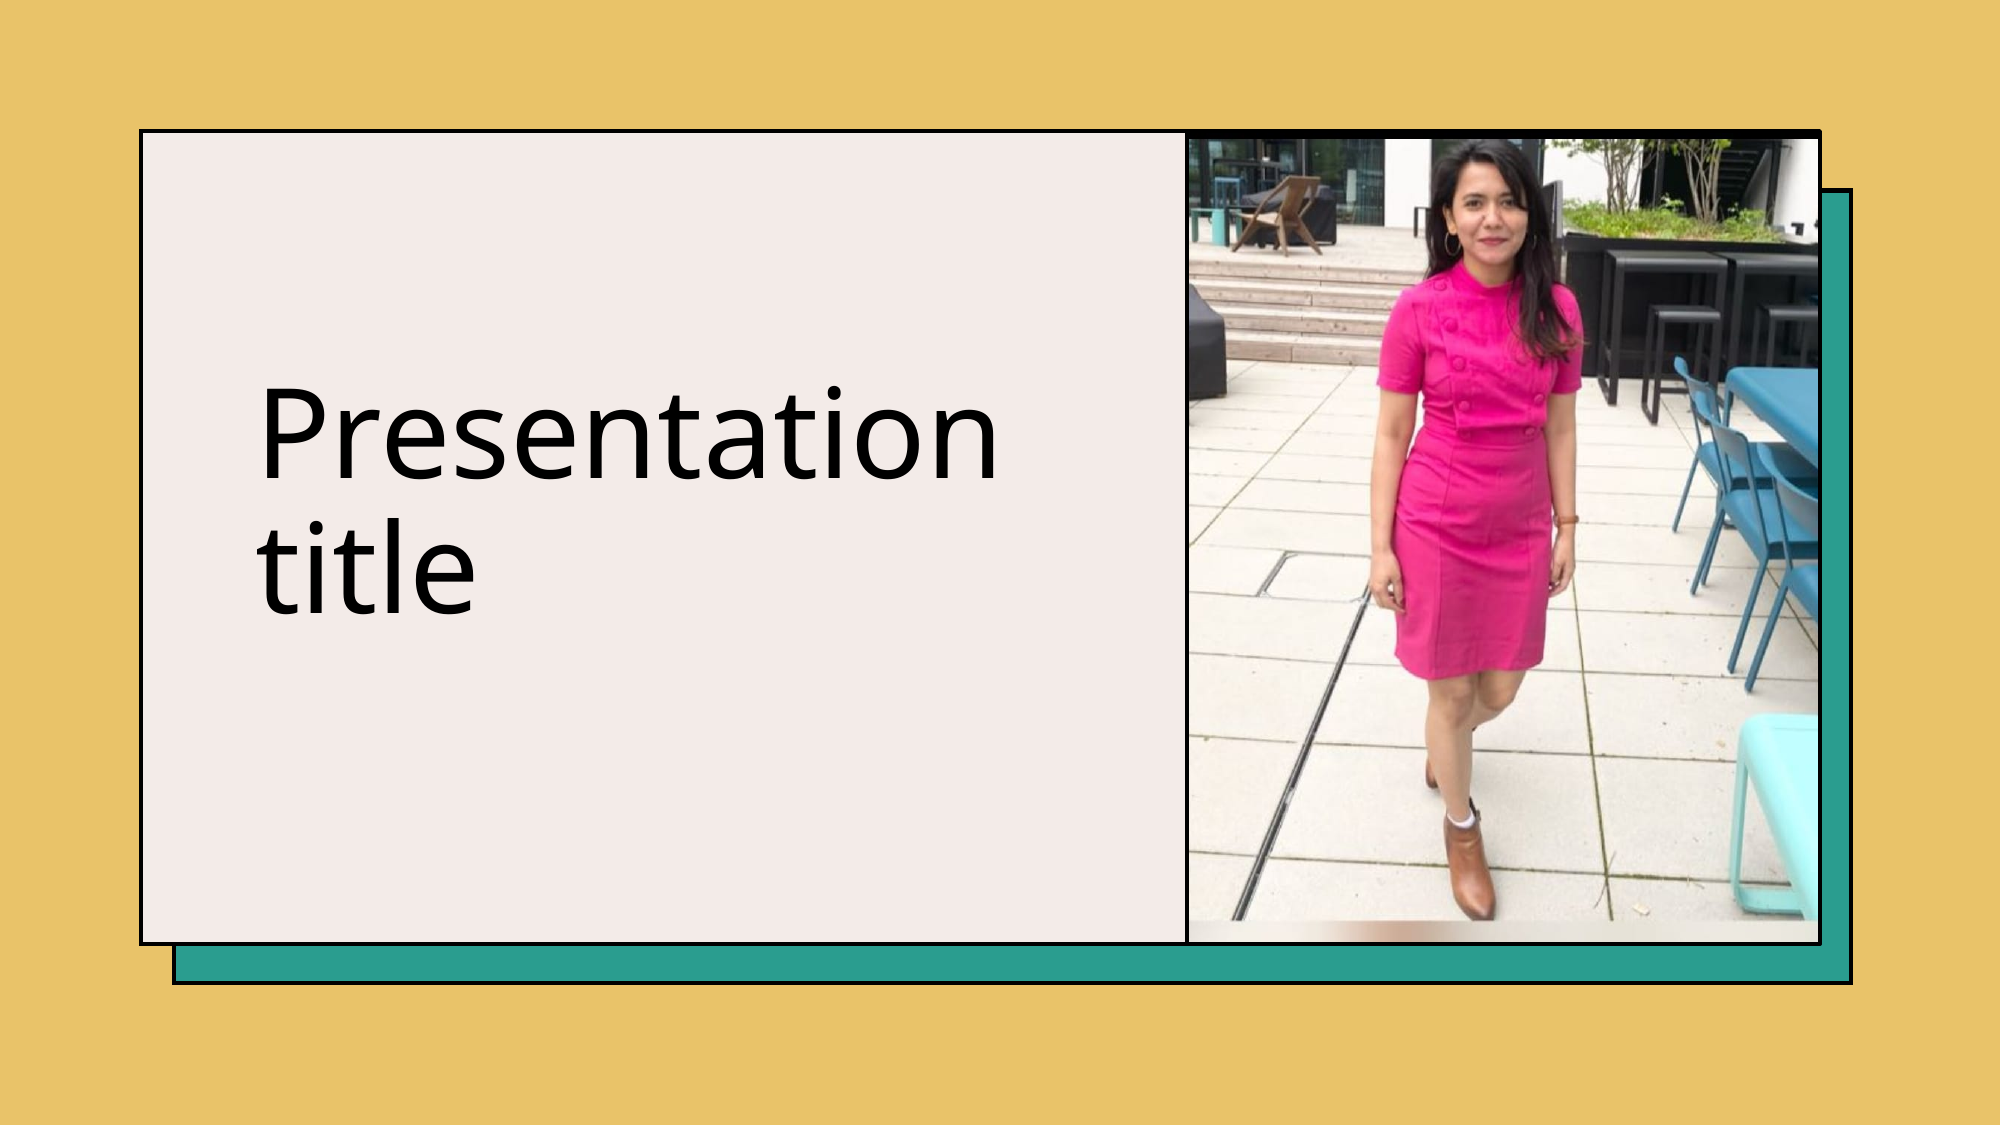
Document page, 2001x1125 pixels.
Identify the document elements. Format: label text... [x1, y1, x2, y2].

picture [1188, 133, 1818, 942]
title Presentation title [240, 367, 1040, 648]
